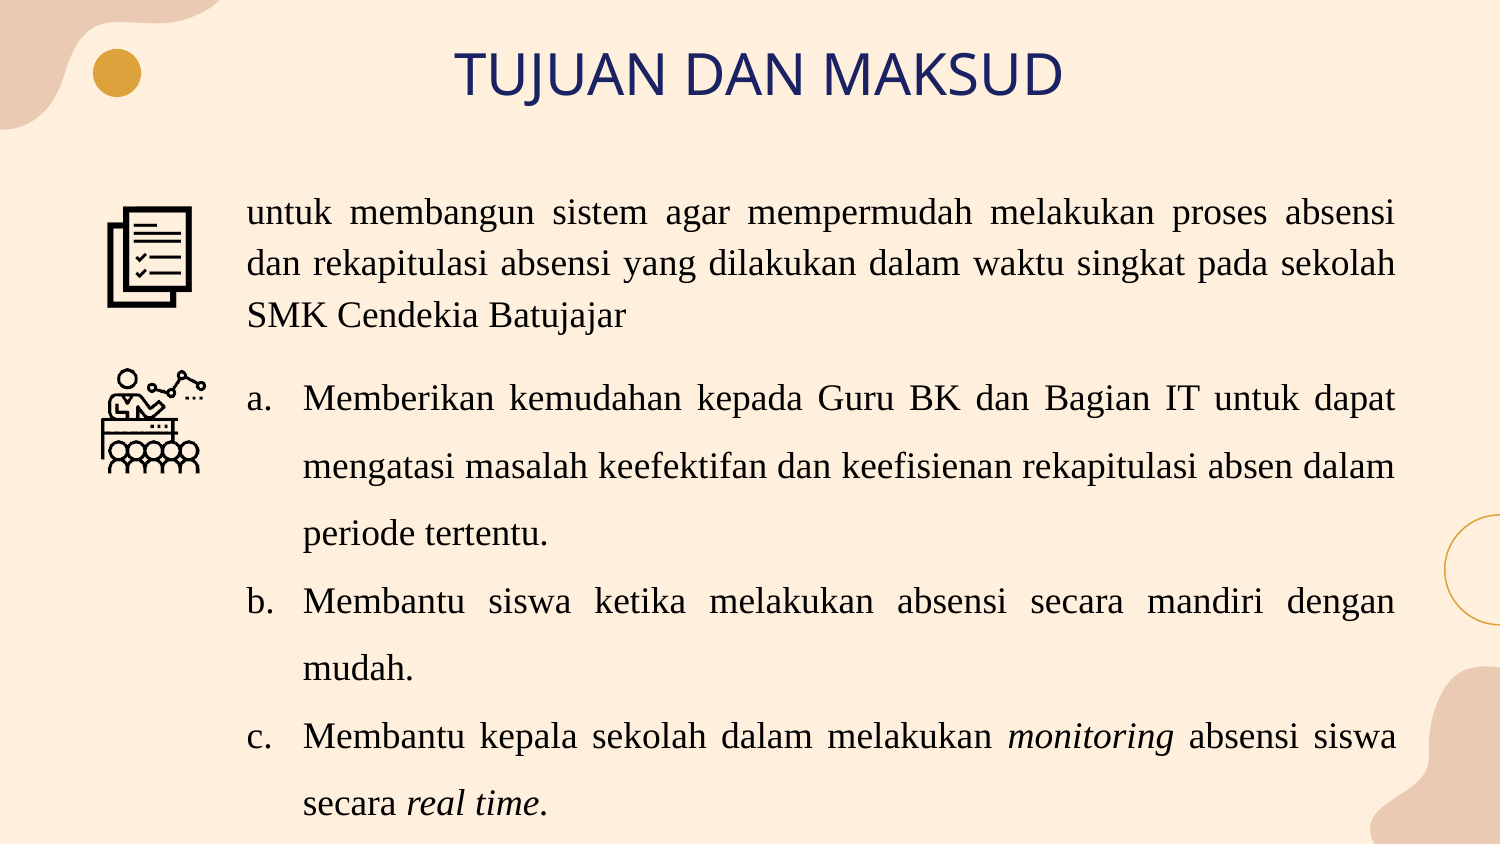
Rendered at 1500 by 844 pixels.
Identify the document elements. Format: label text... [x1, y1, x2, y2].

text_box Memberikan kemudahan kepada Guru BK dan Bagian IT untuk dapat mengatasi masalah keefektifan dan keefisienan rekapitulasi absen dalam periode tertentu. Membantu siswa ketika melakukan absensi secara mandiri dengan mudah. Membantu kepala sekolah dalam melakukan monitoring absensi siswa secara real time. [231, 343, 1412, 831]
title TUJUAN DAN MAKSUD [107, 24, 1412, 119]
text_box untuk membangun sistem agar mempermudah melakukan proses absensi dan rekapitulasi absensi yang dilakukan dalam waktu singkat pada sekolah SMK Cendekia Batujajar [231, 172, 1412, 343]
picture [106, 206, 193, 308]
picture [84, 368, 216, 476]
